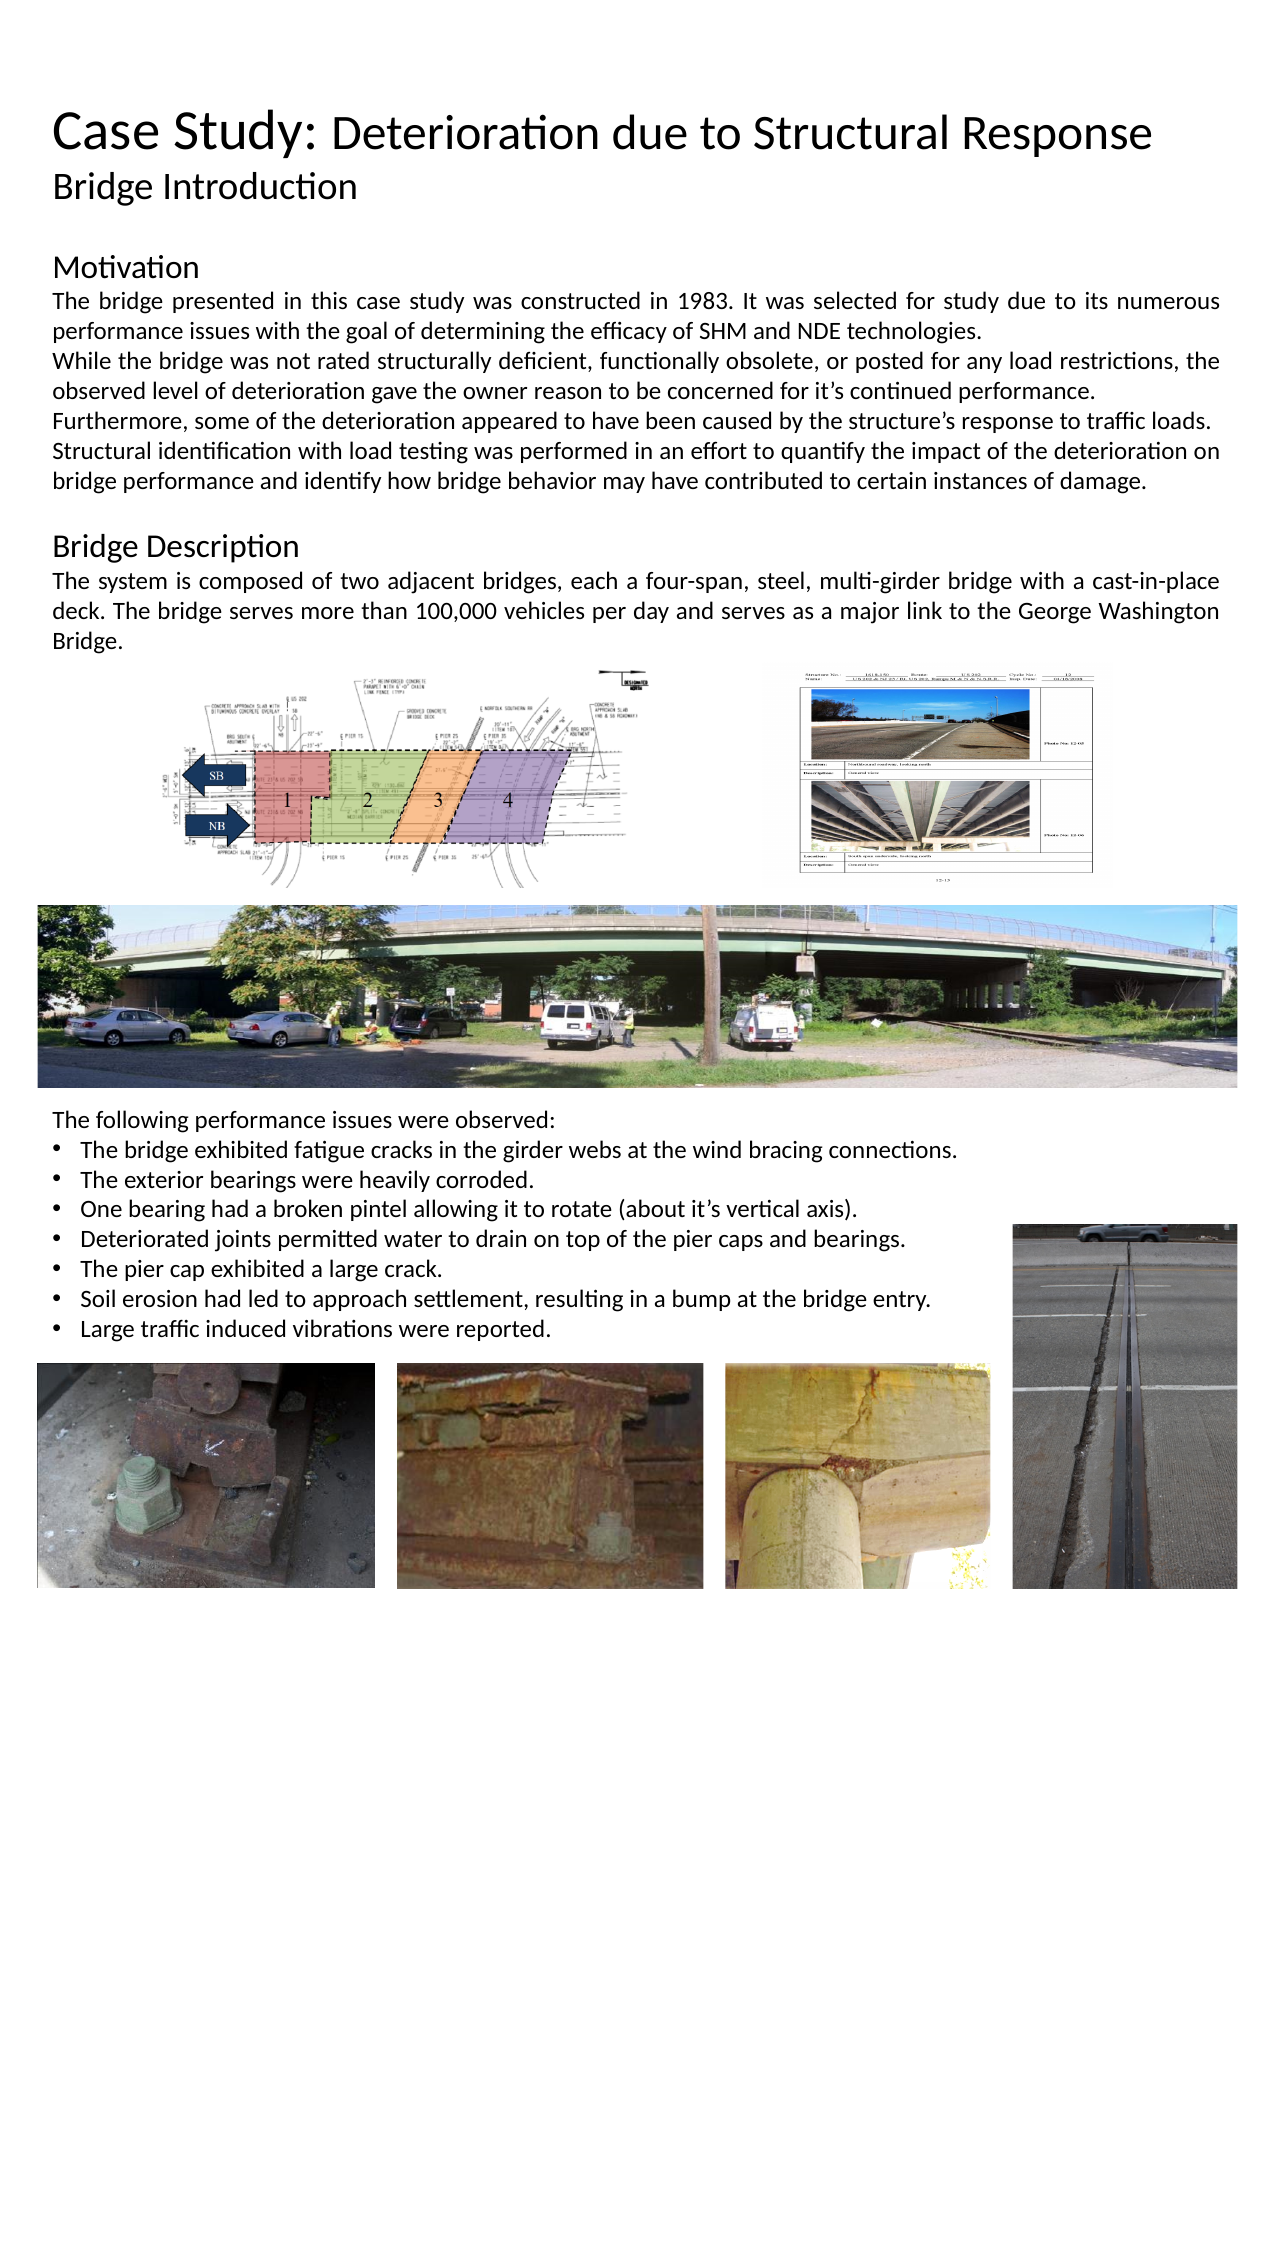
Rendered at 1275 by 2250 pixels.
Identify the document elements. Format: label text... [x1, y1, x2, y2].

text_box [162, 662, 1113, 888]
picture [37, 905, 1238, 1088]
text_box Case Study: Deterioration due to Structural Response Bridge Introduction [37, 85, 1238, 237]
text_box Motivation The bridge presented in this case study was constructed in 1983. It was selected for study due to its numerous performance issues with the goal of determining the efficacy of SHM and NDE technologies. While the bridge was not rated structurally deficient, functionally obsolete, or posted for any load restrictions, the observed level of deterioration gave the owner reason to be concerned for it’s continued performance. Furthermore, some of the deterioration appeared to have been caused by the structure’s response to traffic loads. Structural identification with load testing was performed in an effort to quantify the impact of the deterioration on bridge performance and identify how bridge behavior may have contributed to certain instances of damage. Bridge Description The system is composed of two adjacent bridges, each a four-span, steel, multi-girder bridge with a cast-in-place deck. The bridge serves more than 100,000 vehicles per day and serves as a major link to the George Washington Bridge. The following performance issues were observed: The bridge exhibited fatigue cracks in the girder webs at the wind bracing connections. The exterior bearings were heavily corroded. One bearing had a broken pintel allowing it to rotate (about it’s vertical axis). Deteriorated joints permitted water to drain on top of the pier caps and bearings. The pier cap exhibited a large crack. Soil erosion had led to approach settlement, resulting in a bump at the bridge entry. Large traffic induced vibrations were reported. [37, 1095, 1238, 1224]
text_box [37, 1224, 1238, 1589]
text_box Motivation The bridge presented in this case study was constructed in 1983. It was selected for study due to its numerous performance issues with the goal of determining the efficacy of SHM and NDE technologies. While the bridge was not rated structurally deficient, functionally obsolete, or posted for any load restrictions, the observed level of deterioration gave the owner reason to be concerned for it’s continued performance. Furthermore, some of the deterioration appeared to have been caused by the structure’s response to traffic loads. Structural identification with load testing was performed in an effort to quantify the impact of the deterioration on bridge performance and identify how bridge behavior may have contributed to certain instances of damage. Bridge Description The system is composed of two adjacent bridges, each a four-span, steel, multi-girder bridge with a cast-in-place deck. The bridge serves more than 100,000 vehicles per day and serves as a major link to the George Washington Bridge. The following performance issues were observed: The bridge exhibited fatigue cracks in the girder webs at the wind bracing connections. The exterior bearings were heavily corroded. One bearing had a broken pintel allowing it to rotate (about it’s vertical axis). Deteriorated joints permitted water to drain on top of the pier caps and bearings. The pier cap exhibited a large crack. Soil erosion had led to approach settlement, resulting in a bump at the bridge entry. Large traffic induced vibrations were reported. [37, 237, 1238, 905]
